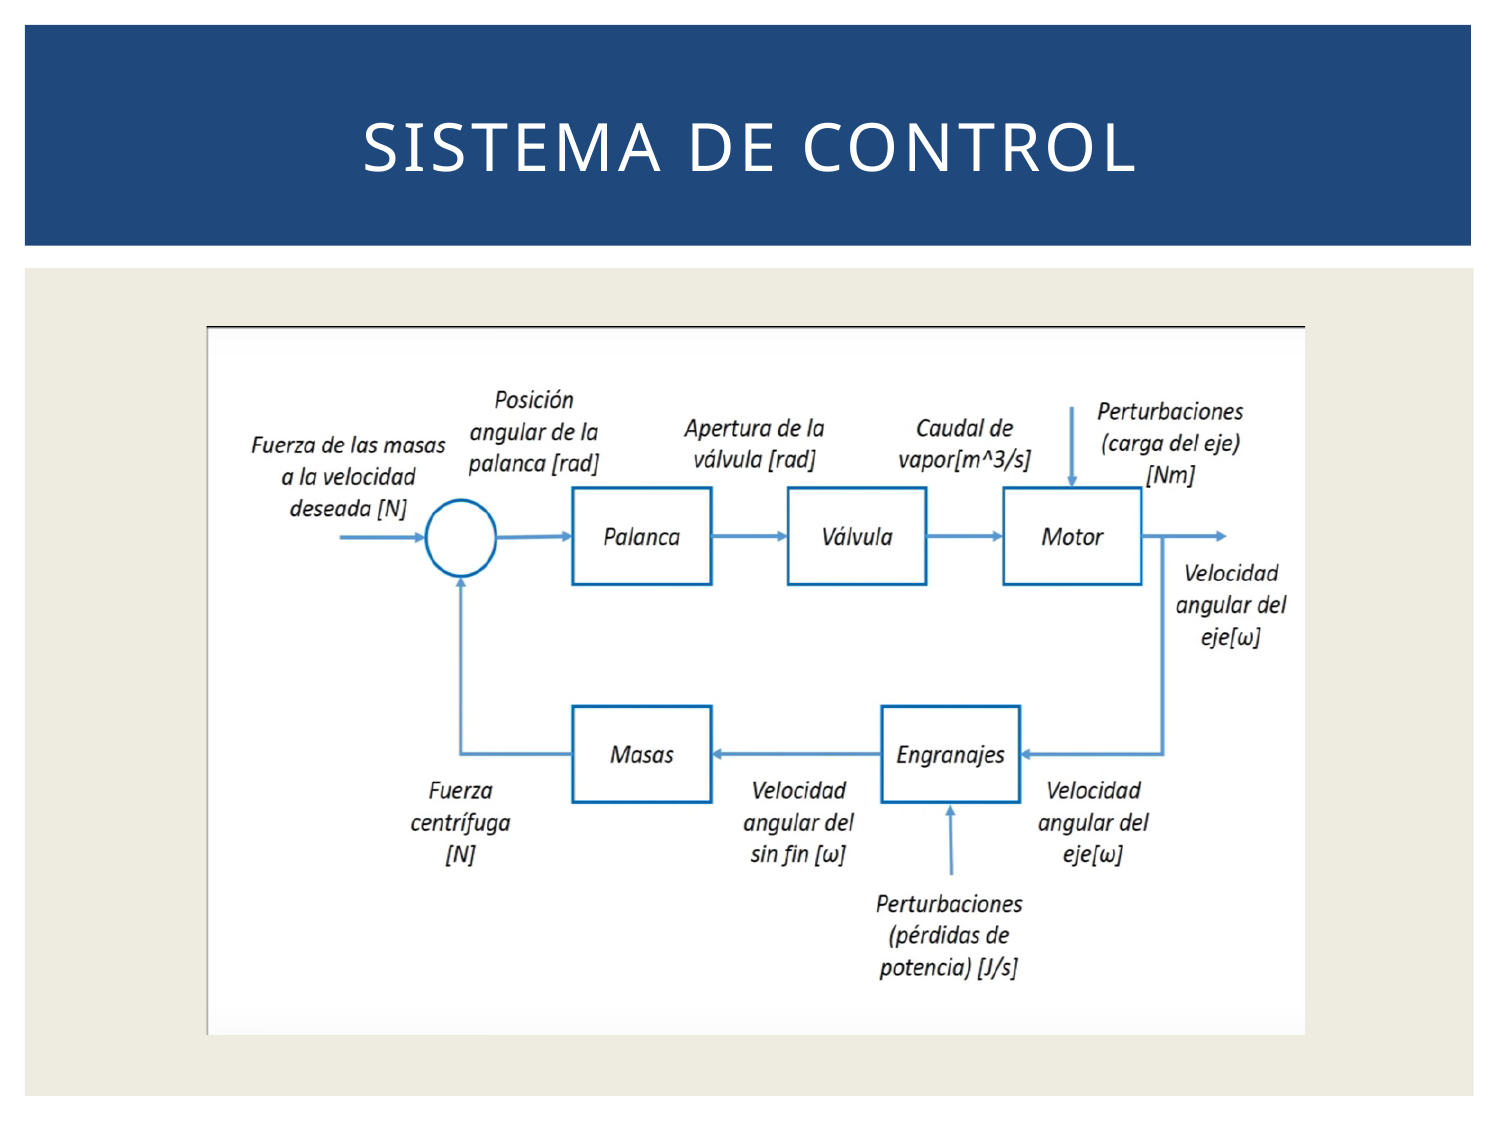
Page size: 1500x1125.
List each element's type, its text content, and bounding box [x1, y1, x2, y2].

title Sistema de control [62, 58, 1438, 232]
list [206, 325, 1306, 1036]
